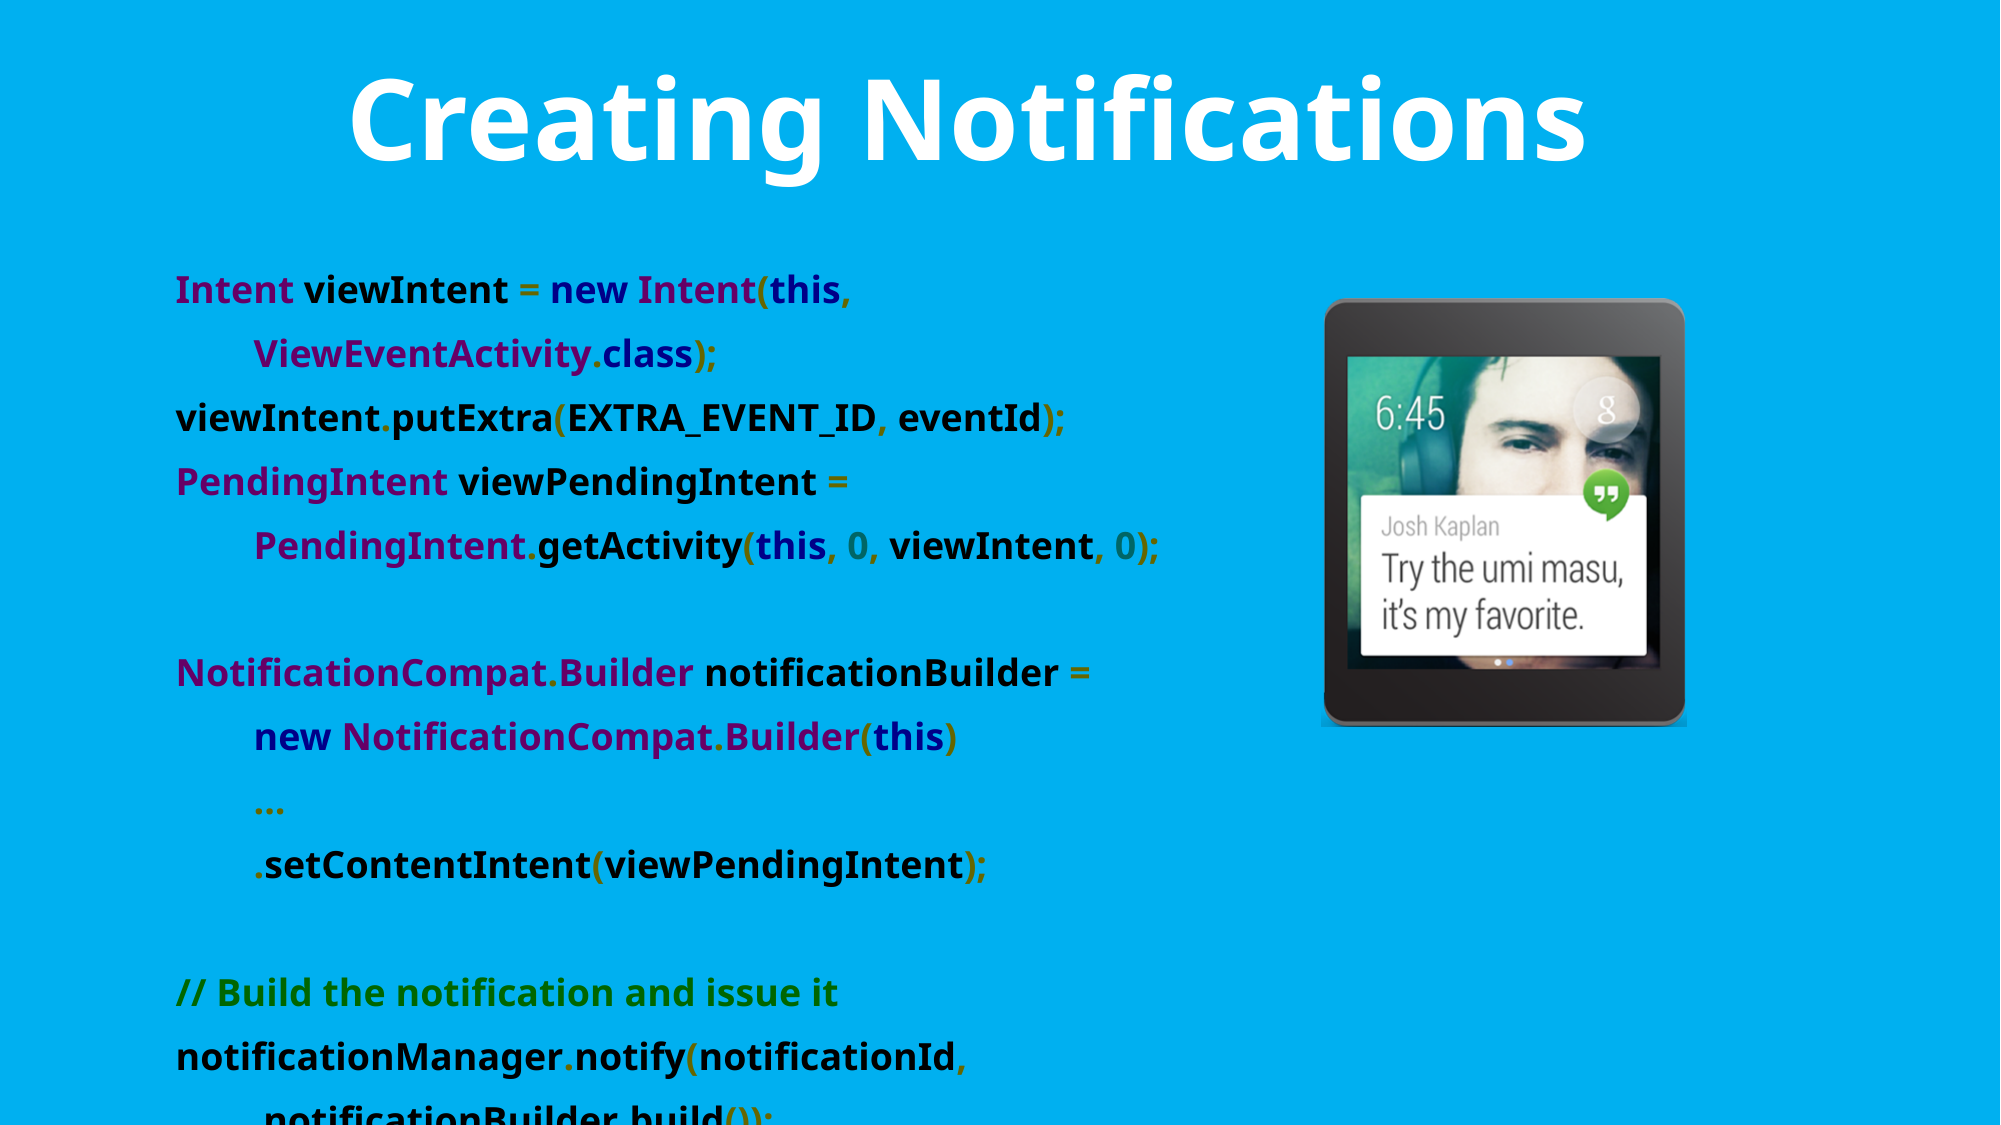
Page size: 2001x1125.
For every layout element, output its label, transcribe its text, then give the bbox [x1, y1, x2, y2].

picture [1325, 299, 1684, 726]
text_box Creating Notifications [331, 40, 1729, 191]
text_box Intent viewIntent = new Intent(this, ViewEventActivity.class); viewIntent.putExtra(EXTRA_EVENT_ID, eventId); PendingIntent viewPendingIntent = PendingIntent.getActivity(this, 0, viewIntent, 0); NotificationCompat.Builder notificationBuilder = new NotificationCompat.Builder(this) ... .setContentIntent(viewPendingIntent); // Build the notification and issue it notificationManager.notify(notificationId, notificationBuilder.build()); [160, 239, 1640, 1125]
